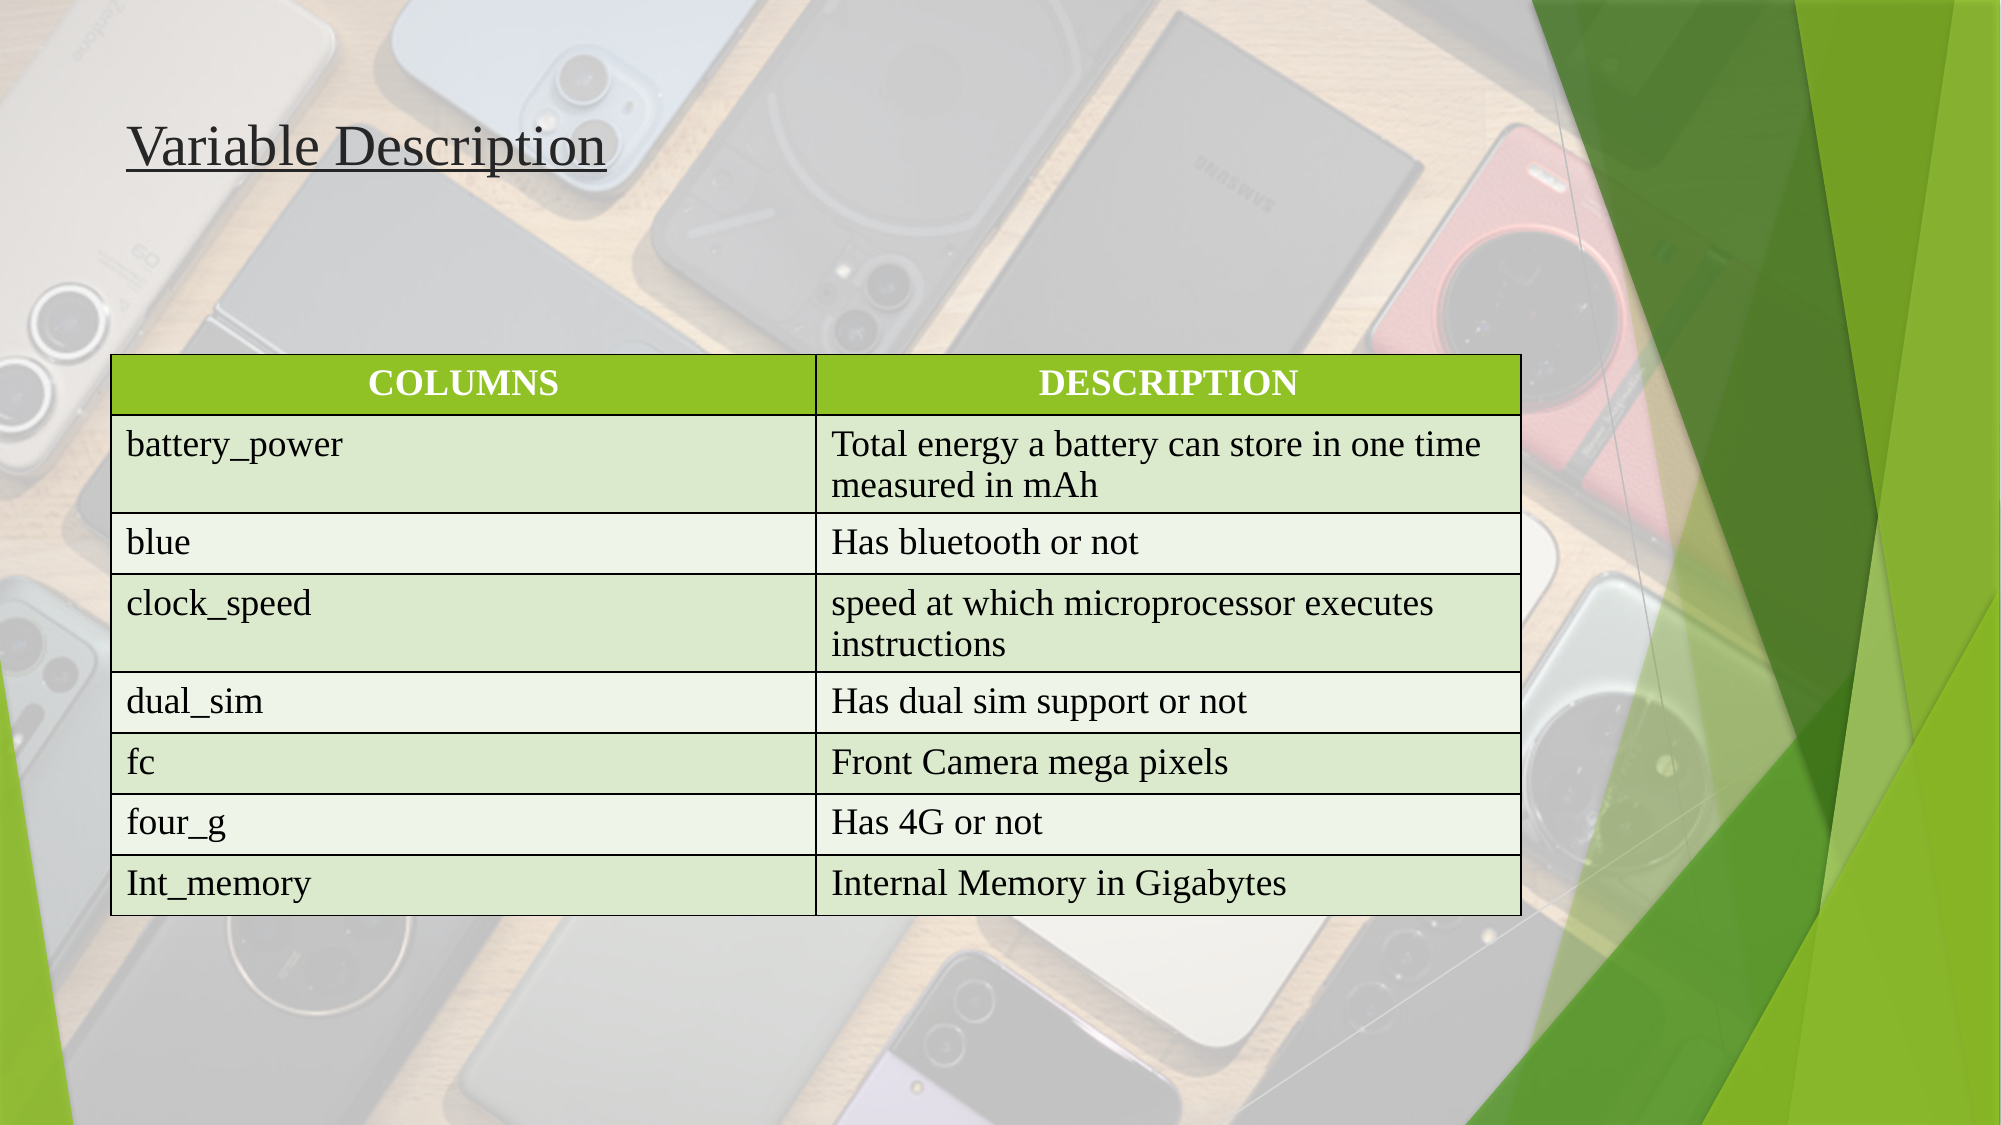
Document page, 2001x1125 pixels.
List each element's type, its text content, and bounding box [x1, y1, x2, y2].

table_cell Has dual sim support or not [817, 673, 1520, 732]
table_cell clock_speed [112, 575, 815, 671]
table_cell Internal Memory in Gigabytes [817, 856, 1520, 915]
title Variable Description [111, 99, 1522, 317]
table_cell four_g [112, 795, 815, 854]
table_cell Total energy a battery can store in one time measured in mAh [817, 416, 1520, 512]
table_cell battery_power [112, 416, 815, 512]
table_header COLUMNS [112, 355, 815, 414]
table_cell blue [112, 514, 815, 573]
table_cell dual_sim [112, 673, 815, 732]
table_cell Int_memory [112, 856, 815, 915]
table_cell Has bluetooth or not [817, 514, 1520, 573]
table_cell fc [112, 734, 815, 793]
table_header DESCRIPTION [817, 355, 1520, 414]
table_cell Front Camera mega pixels [817, 734, 1520, 793]
table_cell speed at which microprocessor executes instructions [817, 575, 1520, 671]
table_cell Has 4G or not [817, 795, 1520, 854]
